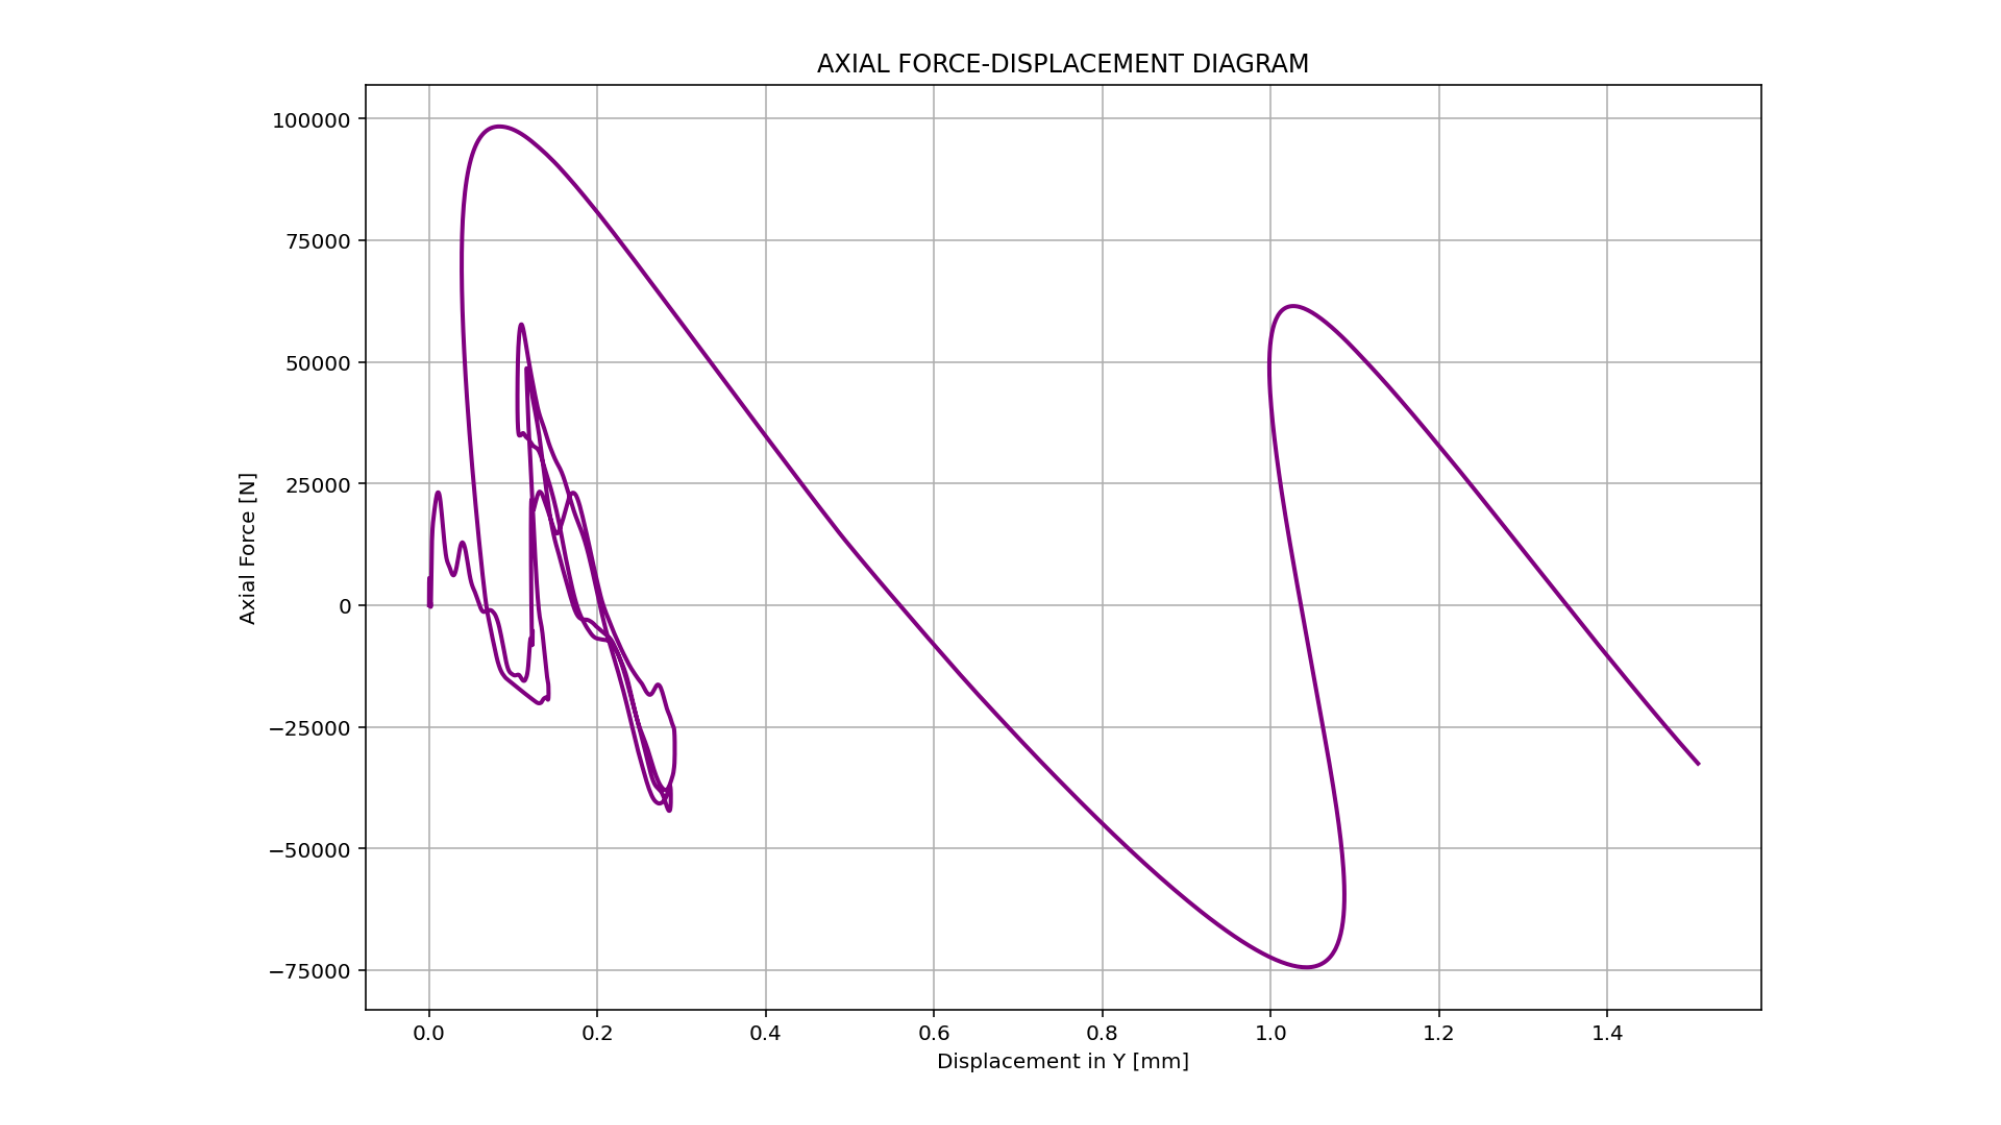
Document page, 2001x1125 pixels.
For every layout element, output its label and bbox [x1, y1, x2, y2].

picture [223, 37, 1777, 1087]
